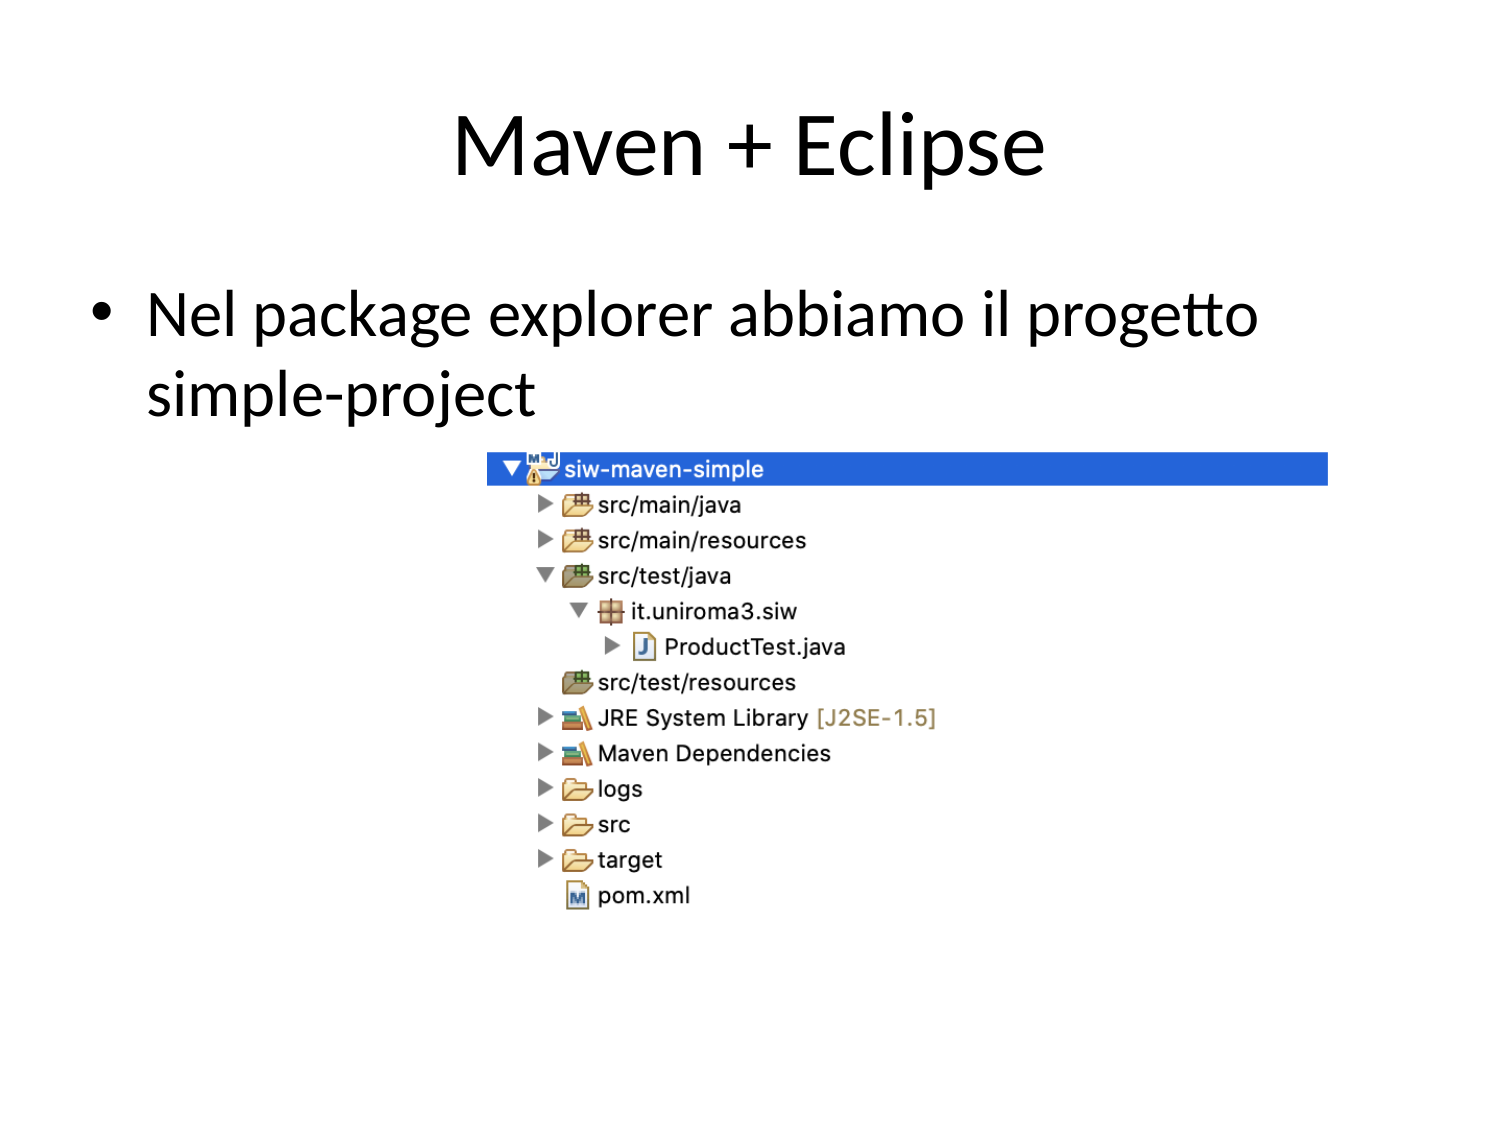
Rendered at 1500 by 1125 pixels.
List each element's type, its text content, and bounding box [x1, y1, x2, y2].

picture [487, 446, 1330, 1110]
title Maven + Eclipse [75, 45, 1425, 233]
list Nel package explorer abbiamo il progetto simple-project [75, 262, 1425, 1005]
